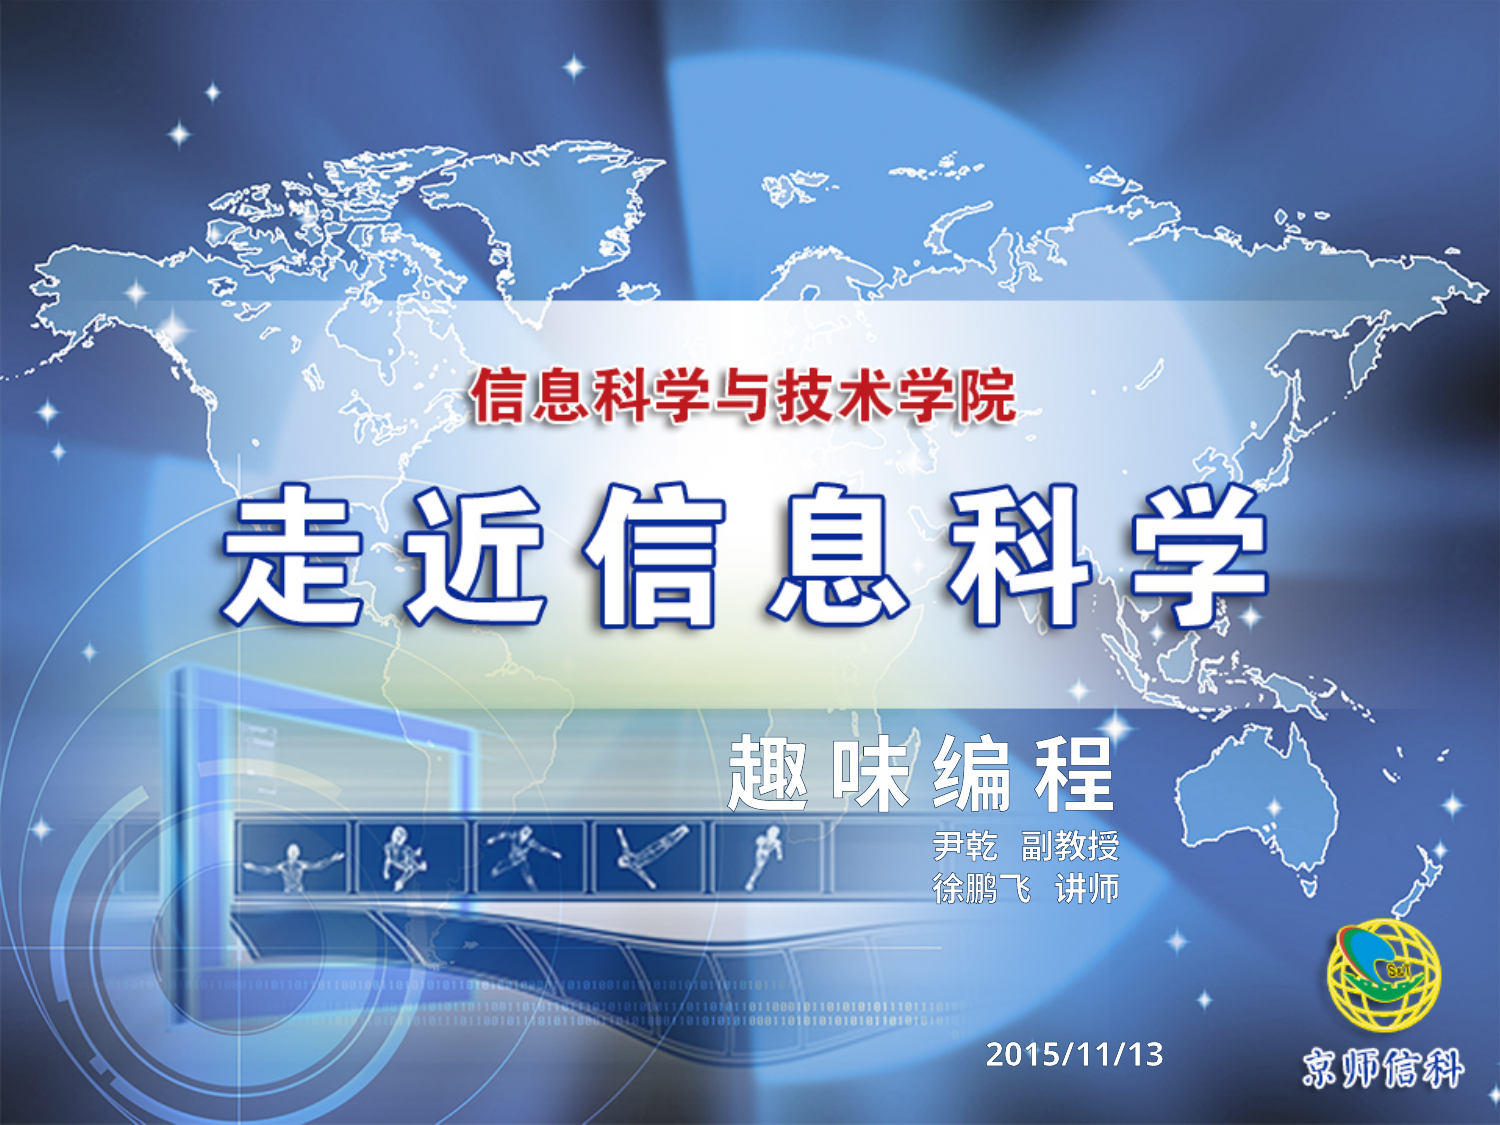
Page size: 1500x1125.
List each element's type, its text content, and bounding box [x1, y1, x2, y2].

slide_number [927, 1016, 1223, 1094]
picture [0, 0, 1500, 1125]
text_box 趣 味 编 程 尹乾 副教授 徐鹏飞 讲师 [711, 725, 1341, 941]
